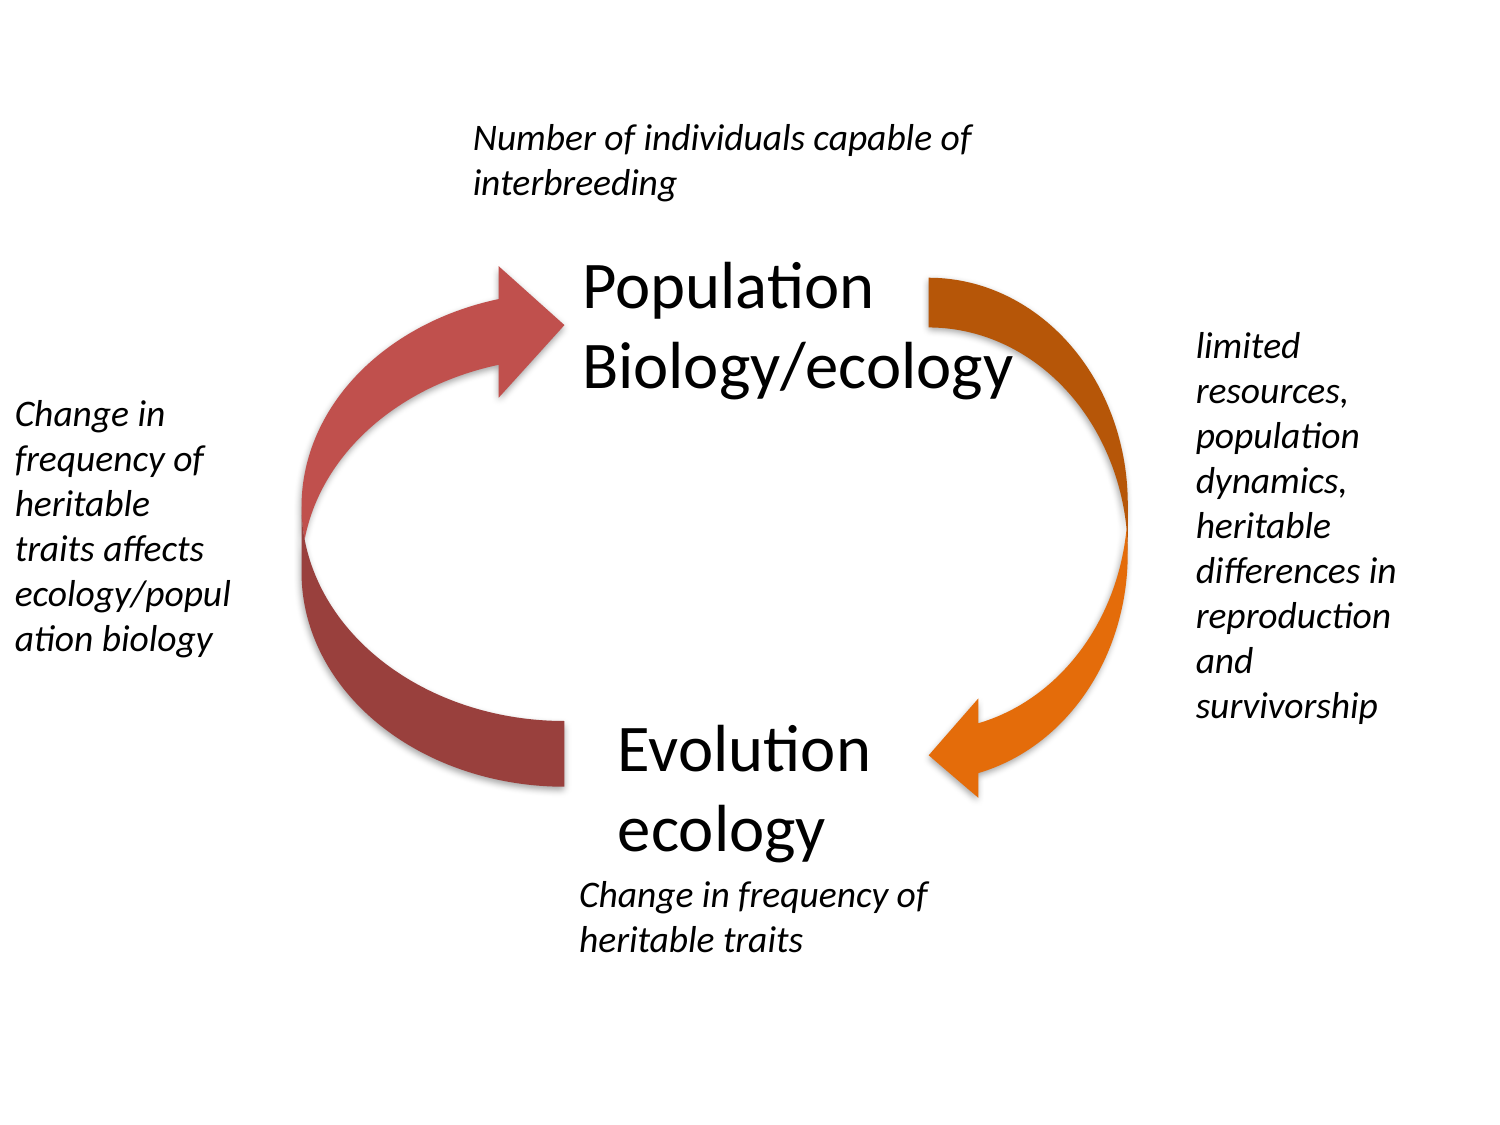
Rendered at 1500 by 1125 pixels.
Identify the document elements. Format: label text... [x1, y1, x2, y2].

text_box Number of individuals capable of interbreeding [458, 105, 994, 211]
text_box Change in frequency of heritable traits affects ecology/population biology [0, 381, 253, 667]
text_box Change in frequency of heritable traits [564, 883, 1038, 968]
text_box limited resources, population dynamics, heritable differences in reproduction and survivorship [1181, 313, 1434, 733]
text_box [301, 234, 1128, 875]
